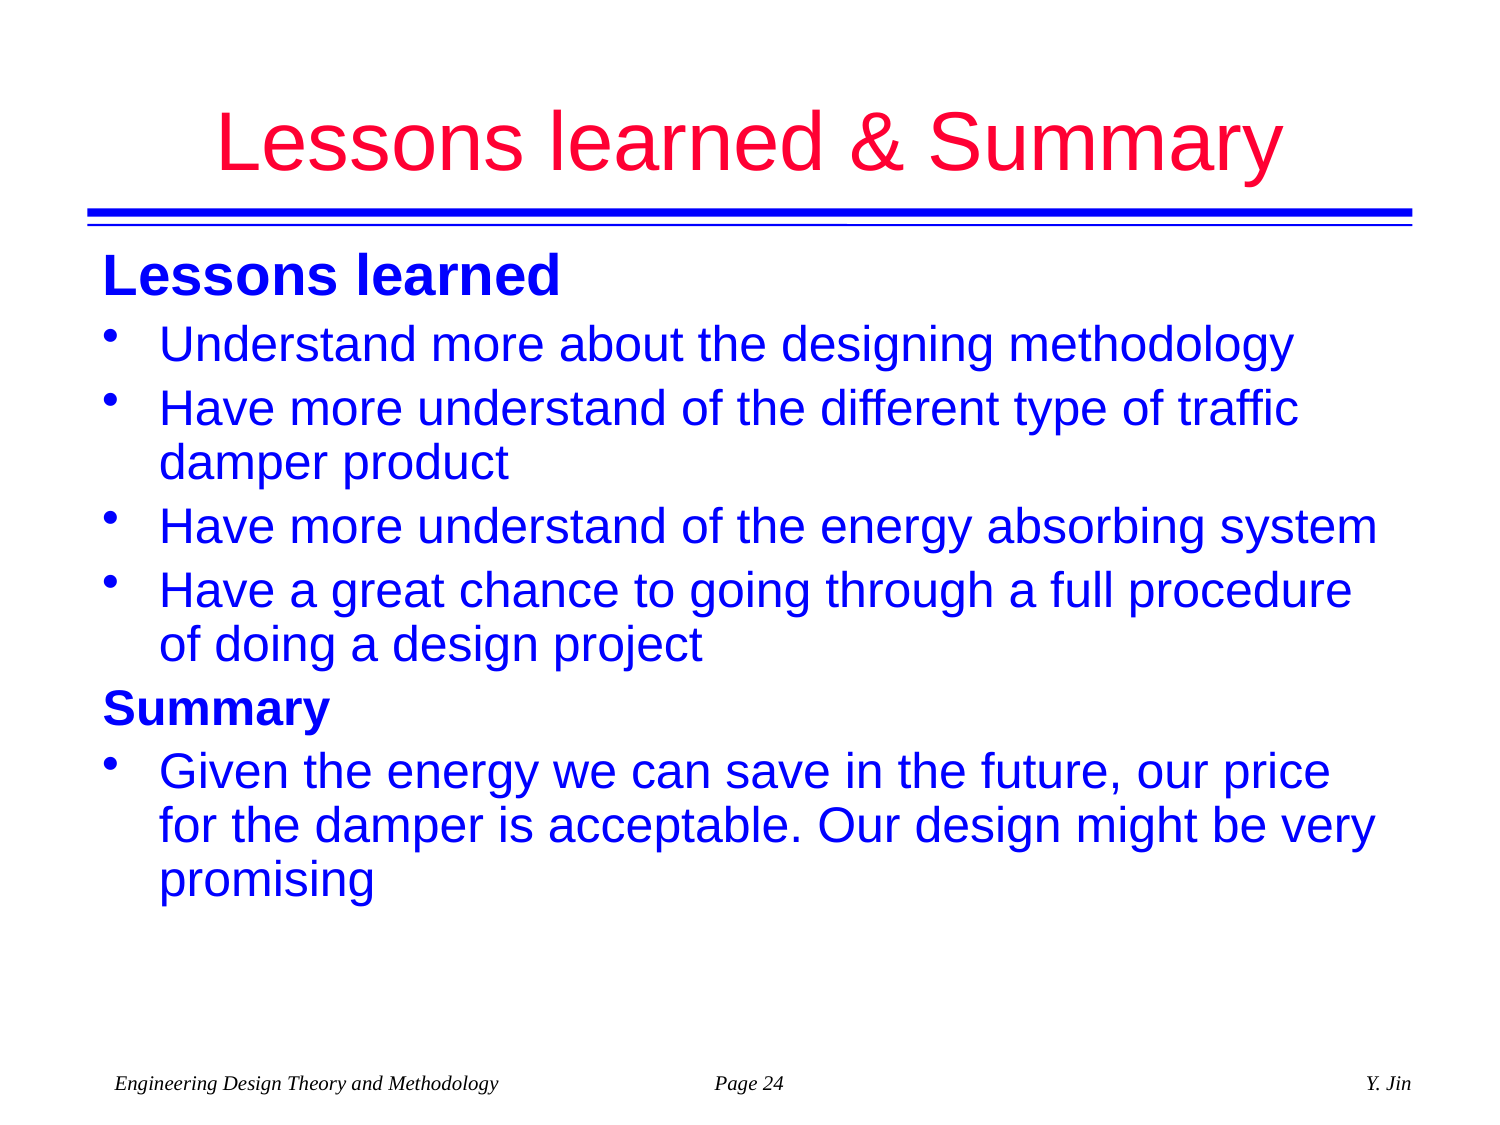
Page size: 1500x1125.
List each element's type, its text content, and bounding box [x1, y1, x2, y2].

title Lessons learned & Summary [87, 62, 1413, 213]
list Lessons learned Understand more about the designing methodology Have more understand of the different type of traffic damper product Have more understand of the energy absorbing system Have a great chance to going through a full procedure of doing a design project Summary Given the energy we can save in the future, our price for the damper is acceptable. Our design might be very promising [87, 237, 1413, 1038]
